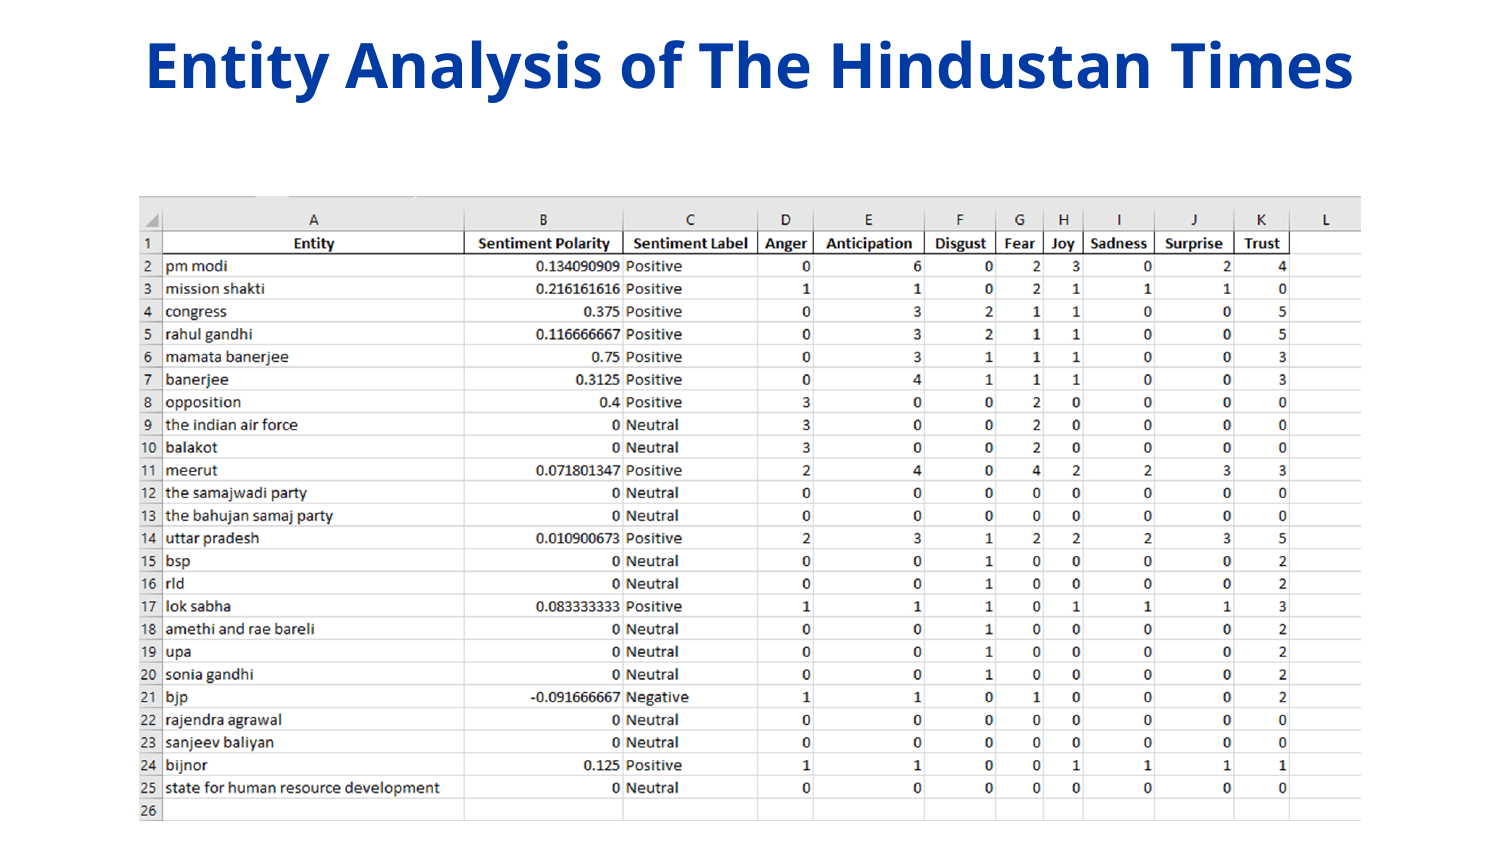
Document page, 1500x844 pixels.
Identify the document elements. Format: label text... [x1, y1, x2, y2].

picture [138, 196, 1362, 822]
title Entity Analysis of The Hindustan Times [117, 10, 1383, 118]
